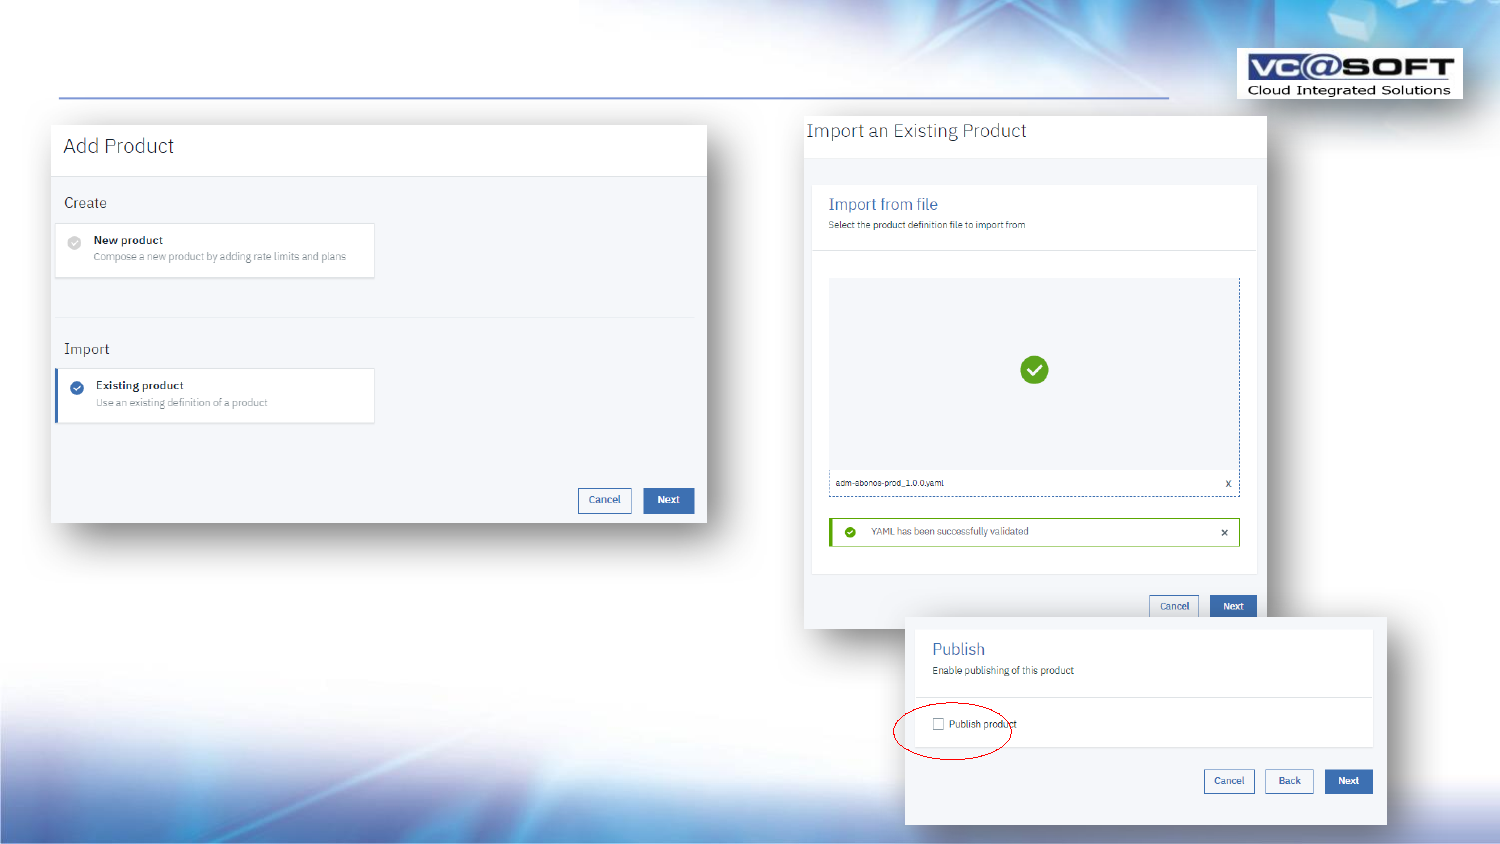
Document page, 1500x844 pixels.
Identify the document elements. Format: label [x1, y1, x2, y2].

text_box [893, 719, 899, 744]
picture [0, 0, 1500, 844]
list [51, 125, 707, 523]
